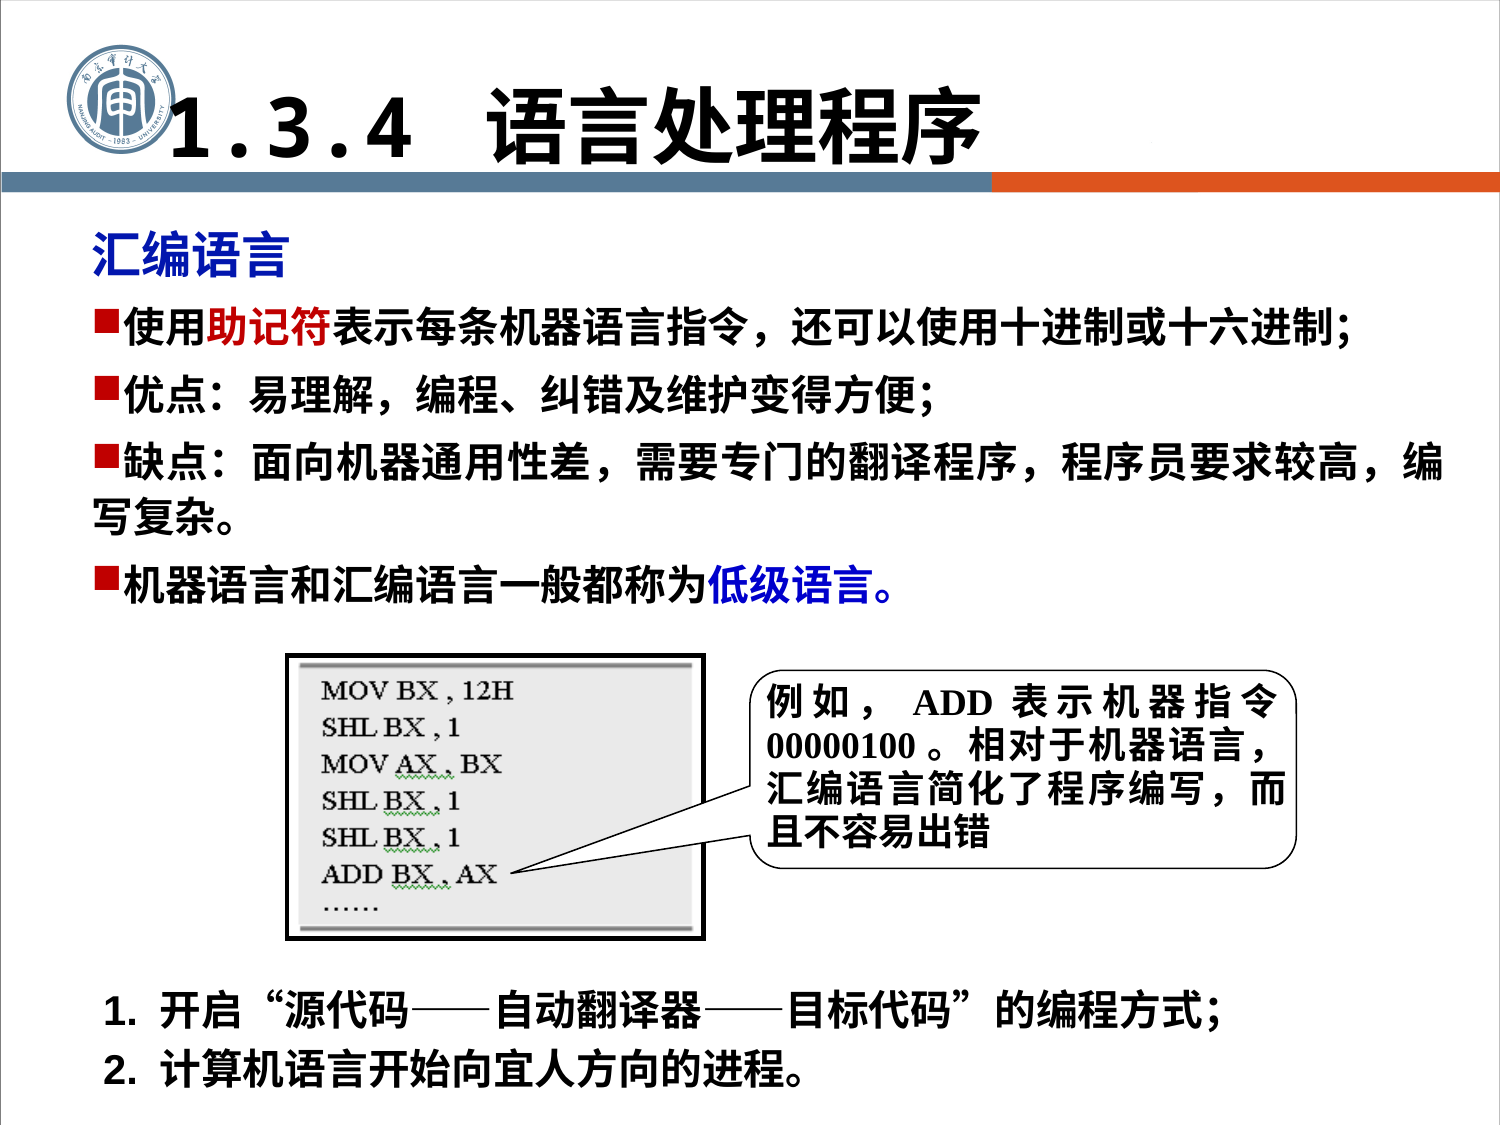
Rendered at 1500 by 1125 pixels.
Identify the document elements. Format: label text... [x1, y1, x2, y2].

picture [0, 0, 1500, 1125]
text_box 汇编语言 使用助记符表示每条机器语言指令，还可以使用十进制或十六进制； 优点：易理解，编程、纠错及维护变得方便； 缺点：面向机器通用性差，需要专门的翻译程序，程序员要求较高，编写复杂。 机器语言和汇编语言一般都称为低级语言。 [76, 210, 1459, 616]
text_box 1. 开启“源代码——自动翻译器——目标代码”的编程方式； 2. 计算机语言开始向宜人方向的进程。 [88, 976, 1362, 1101]
text_box 例如，ADD表示机器指令00000100。相对于机器语言，汇编语言简化了程序编写，而且不容易出错 [706, 670, 1297, 869]
text_box 1.3.4 语言处理程序 [149, 7, 999, 182]
